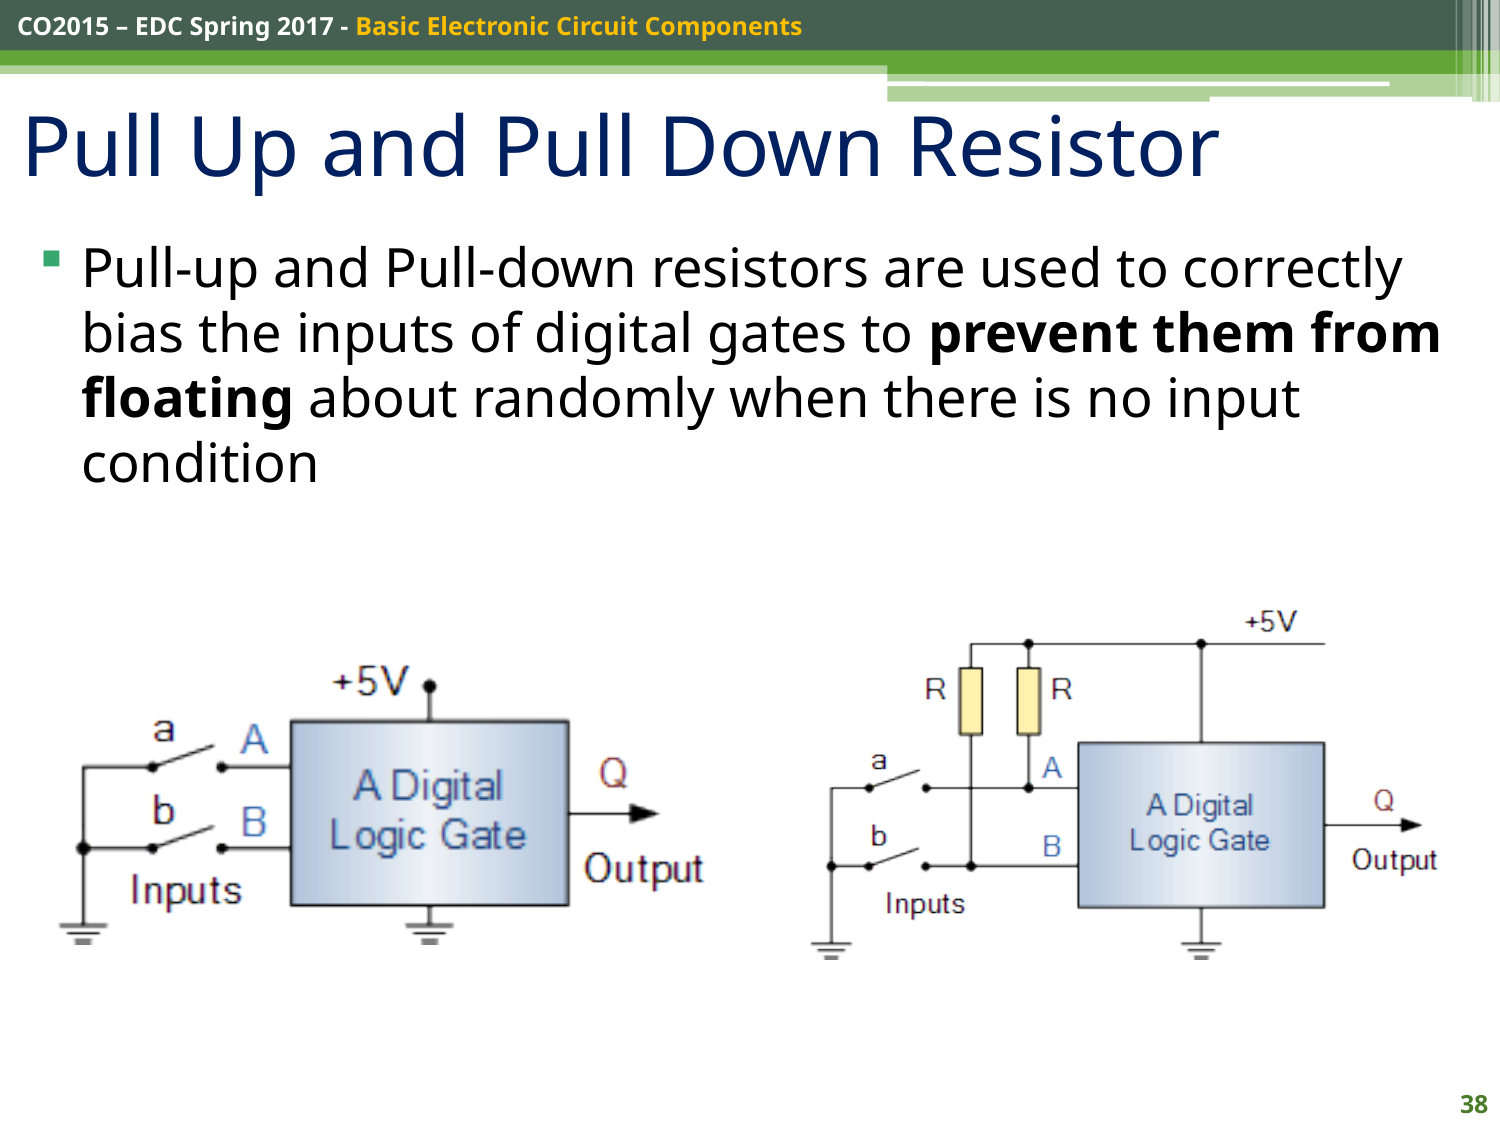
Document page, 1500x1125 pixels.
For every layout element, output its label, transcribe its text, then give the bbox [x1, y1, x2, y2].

title Pull Up and Pull Down Resistor [6, 77, 1485, 209]
picture [810, 602, 1441, 960]
list Pull-up and Pull-down resistors are used to correctly bias the inputs of digital gates to prevent them from floating about randomly when there is no input condition [6, 225, 1485, 679]
picture [58, 654, 709, 945]
